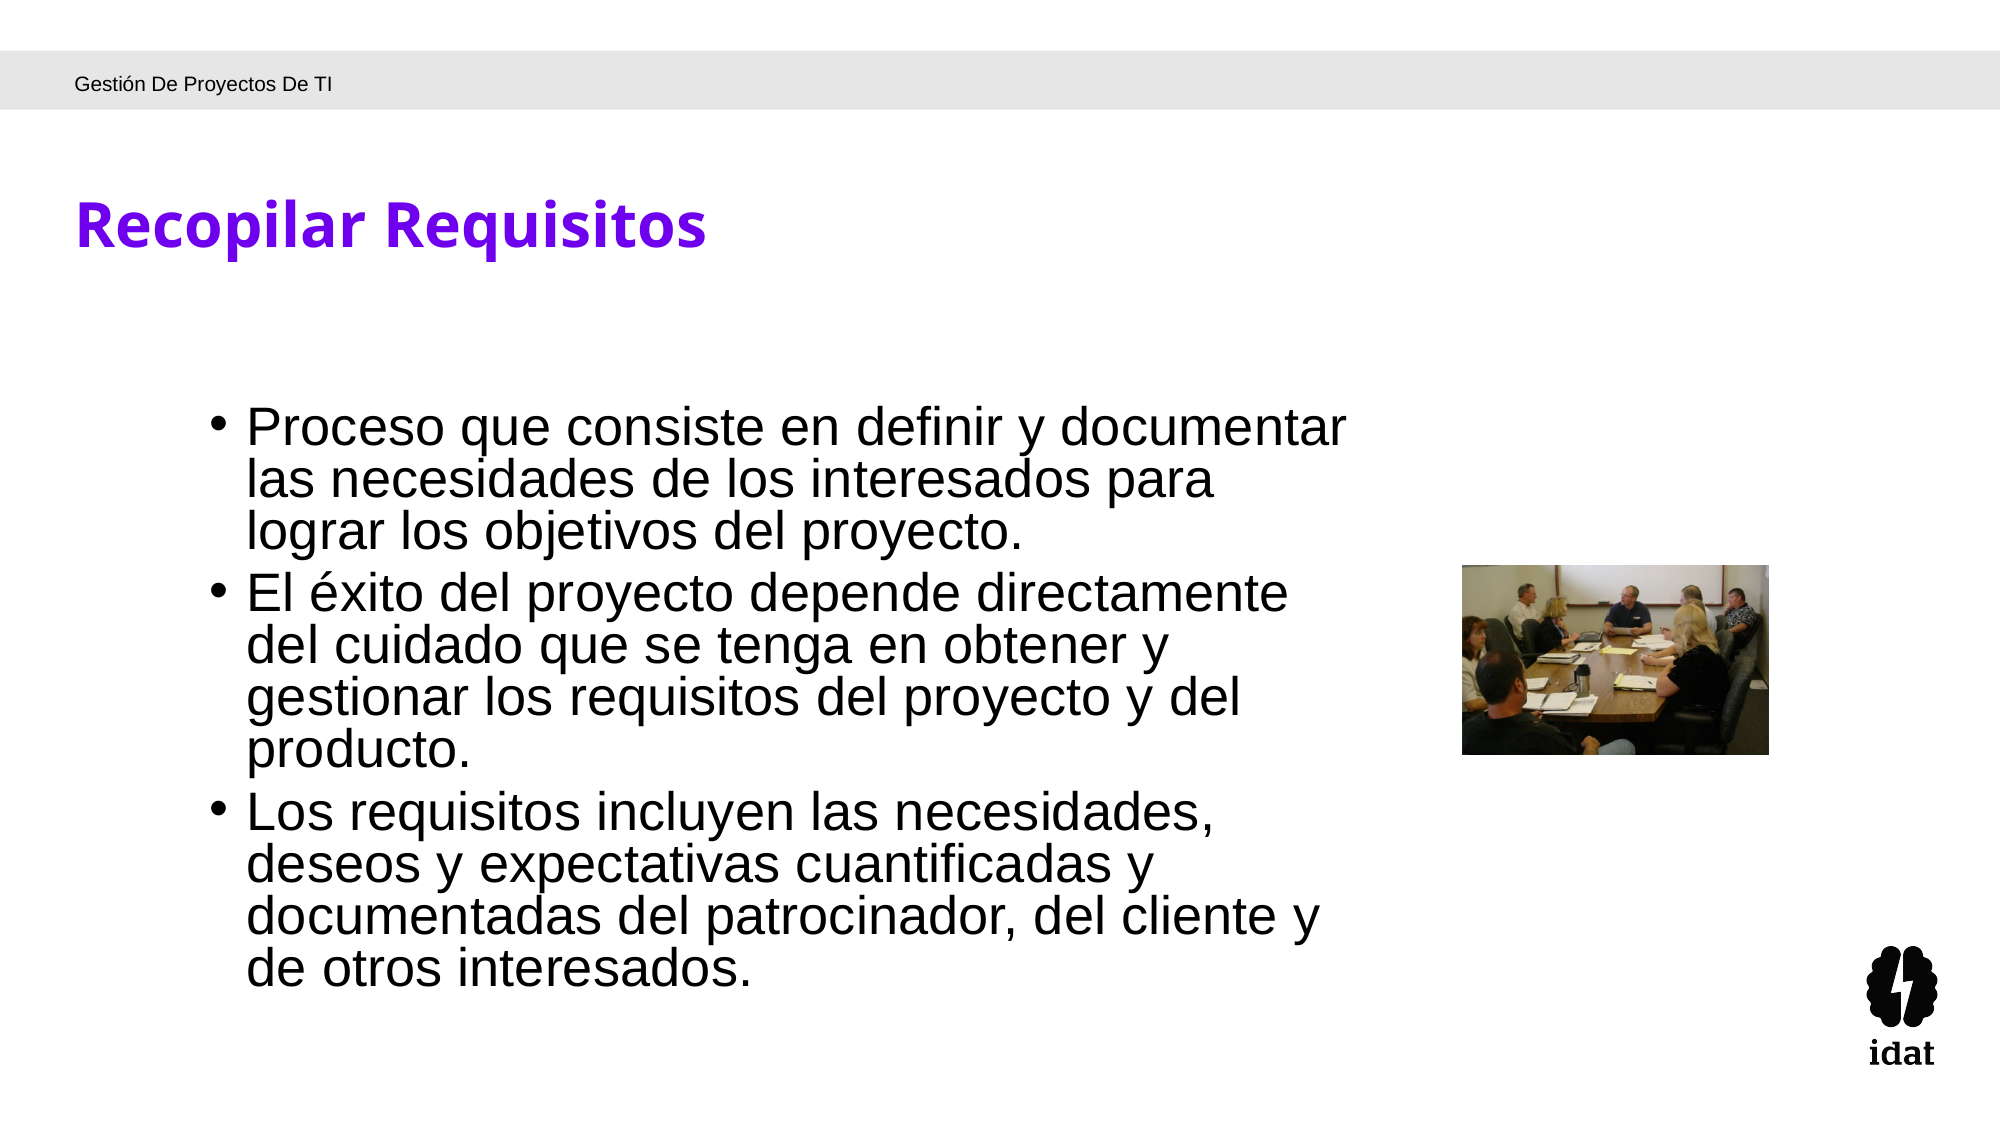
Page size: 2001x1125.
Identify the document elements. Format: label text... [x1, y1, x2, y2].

text_box Proceso que consiste en definir y documentar las necesidades de los interesados para lograr los objetivos del proyecto. El éxito del proyecto depende directamente del cuidado que se tenga en obtener y gestionar los requisitos del proyecto y del producto. Los requisitos incluyen las necesidades, deseos y expectativas cuantificadas y documentadas del patrocinador, del cliente y de otros interesados. [119, 396, 1366, 1045]
list Gestión De Proyectos De TI [74, 58, 690, 106]
list Recopilar Requisitos [74, 194, 973, 274]
picture [1866, 946, 1938, 1065]
picture [1462, 565, 1769, 755]
